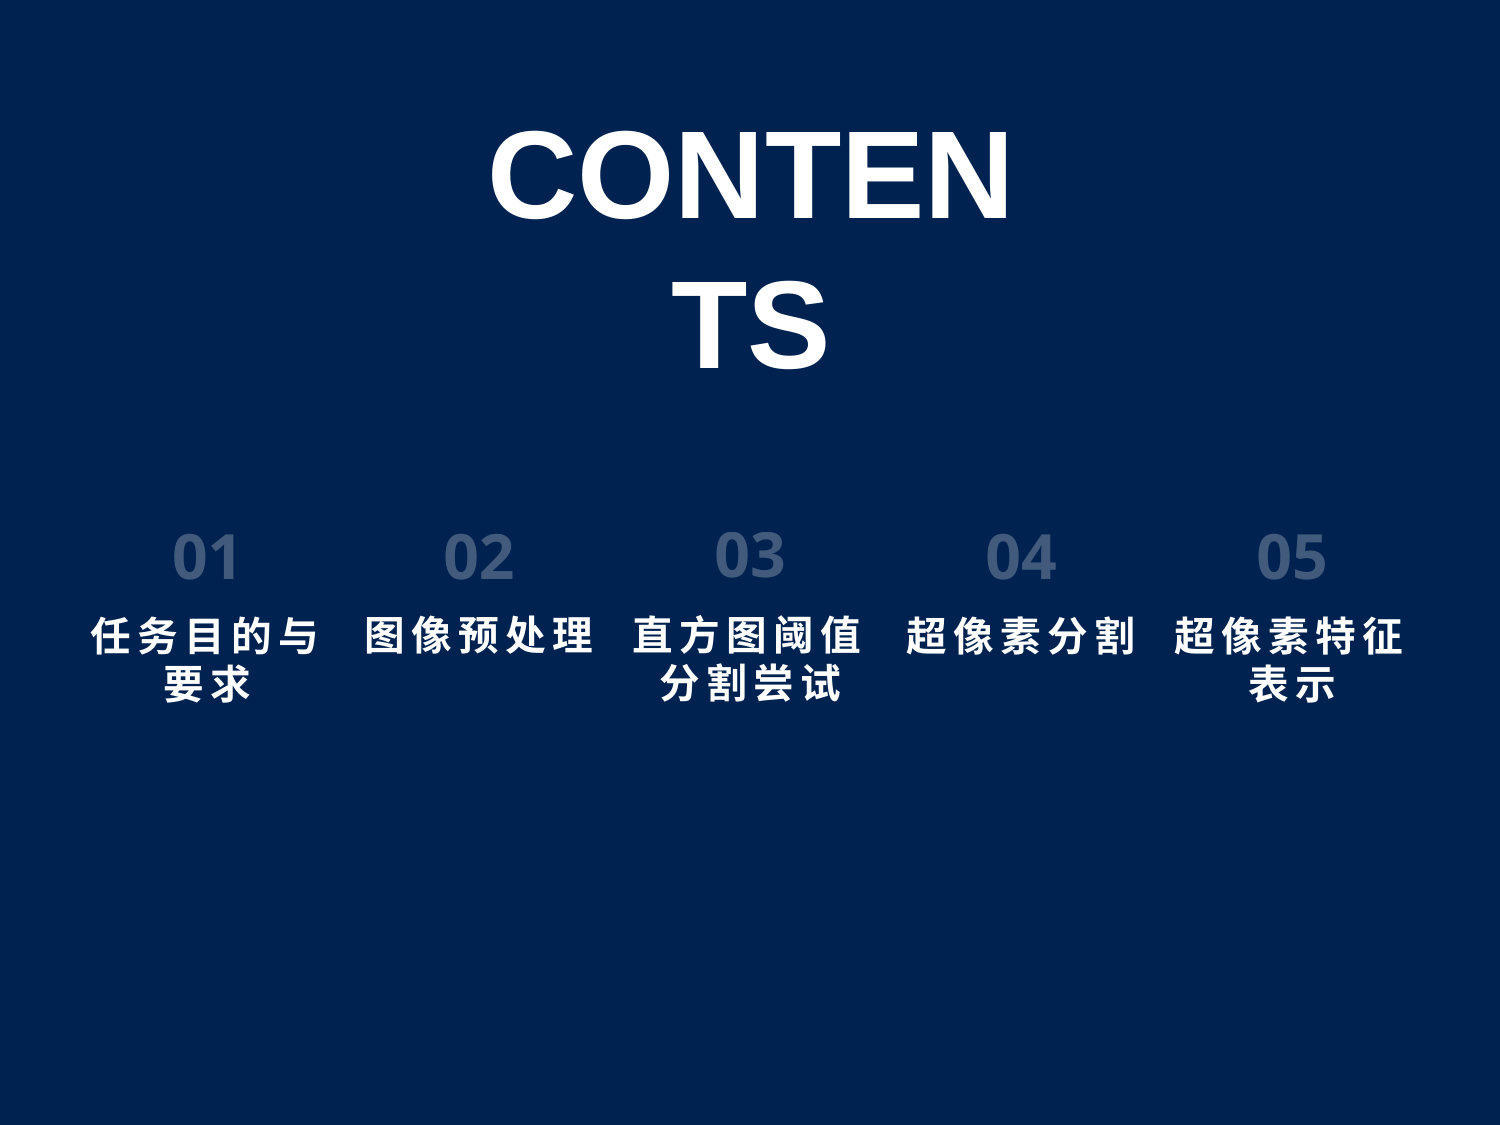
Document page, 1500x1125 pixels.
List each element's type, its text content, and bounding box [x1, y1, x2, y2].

text_box 超像素特征表示 [1159, 610, 1426, 775]
text_box 01 [124, 486, 292, 592]
text_box 任务目的与要求 [75, 610, 341, 775]
text_box 图像预处理 [346, 609, 612, 774]
text_box 超像素分割 [888, 610, 1154, 775]
text_box 03 [666, 484, 834, 591]
text_box 04 [937, 486, 1105, 592]
title CONTENTS [465, 260, 1037, 394]
text_box 05 [1208, 486, 1376, 592]
text_box 直方图阈值分割尝试 [617, 609, 883, 774]
text_box 02 [395, 486, 563, 592]
